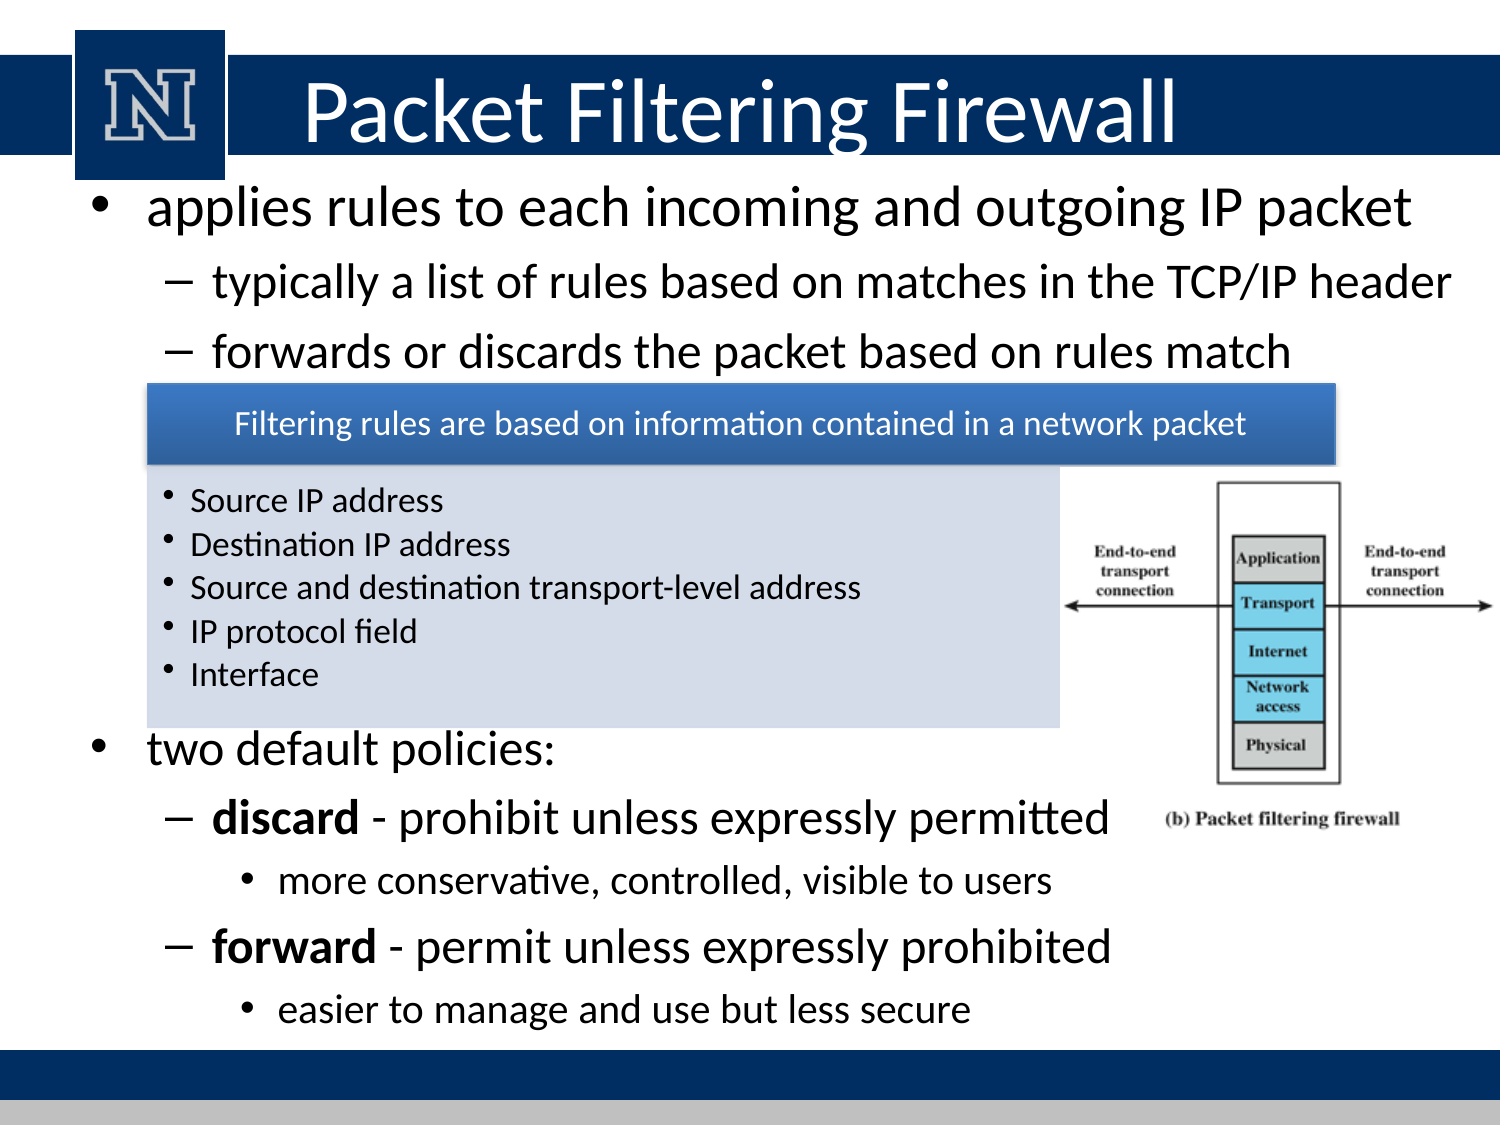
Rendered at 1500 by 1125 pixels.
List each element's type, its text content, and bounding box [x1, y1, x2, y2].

picture [1060, 467, 1500, 837]
title Packet Filtering Firewall [287, 12, 1475, 160]
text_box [147, 383, 1336, 731]
picture [75, 30, 225, 160]
list applies rules to each incoming and outgoing IP packet typically a list of rules based on matches in the TCP/IP header forwards or discards the packet based on rules match two default policies: discard - prohibit unless expressly permitted more conservative, controlled, visible to users forward - permit unless expressly prohibited easier to manage and use but less secure [75, 160, 1500, 954]
